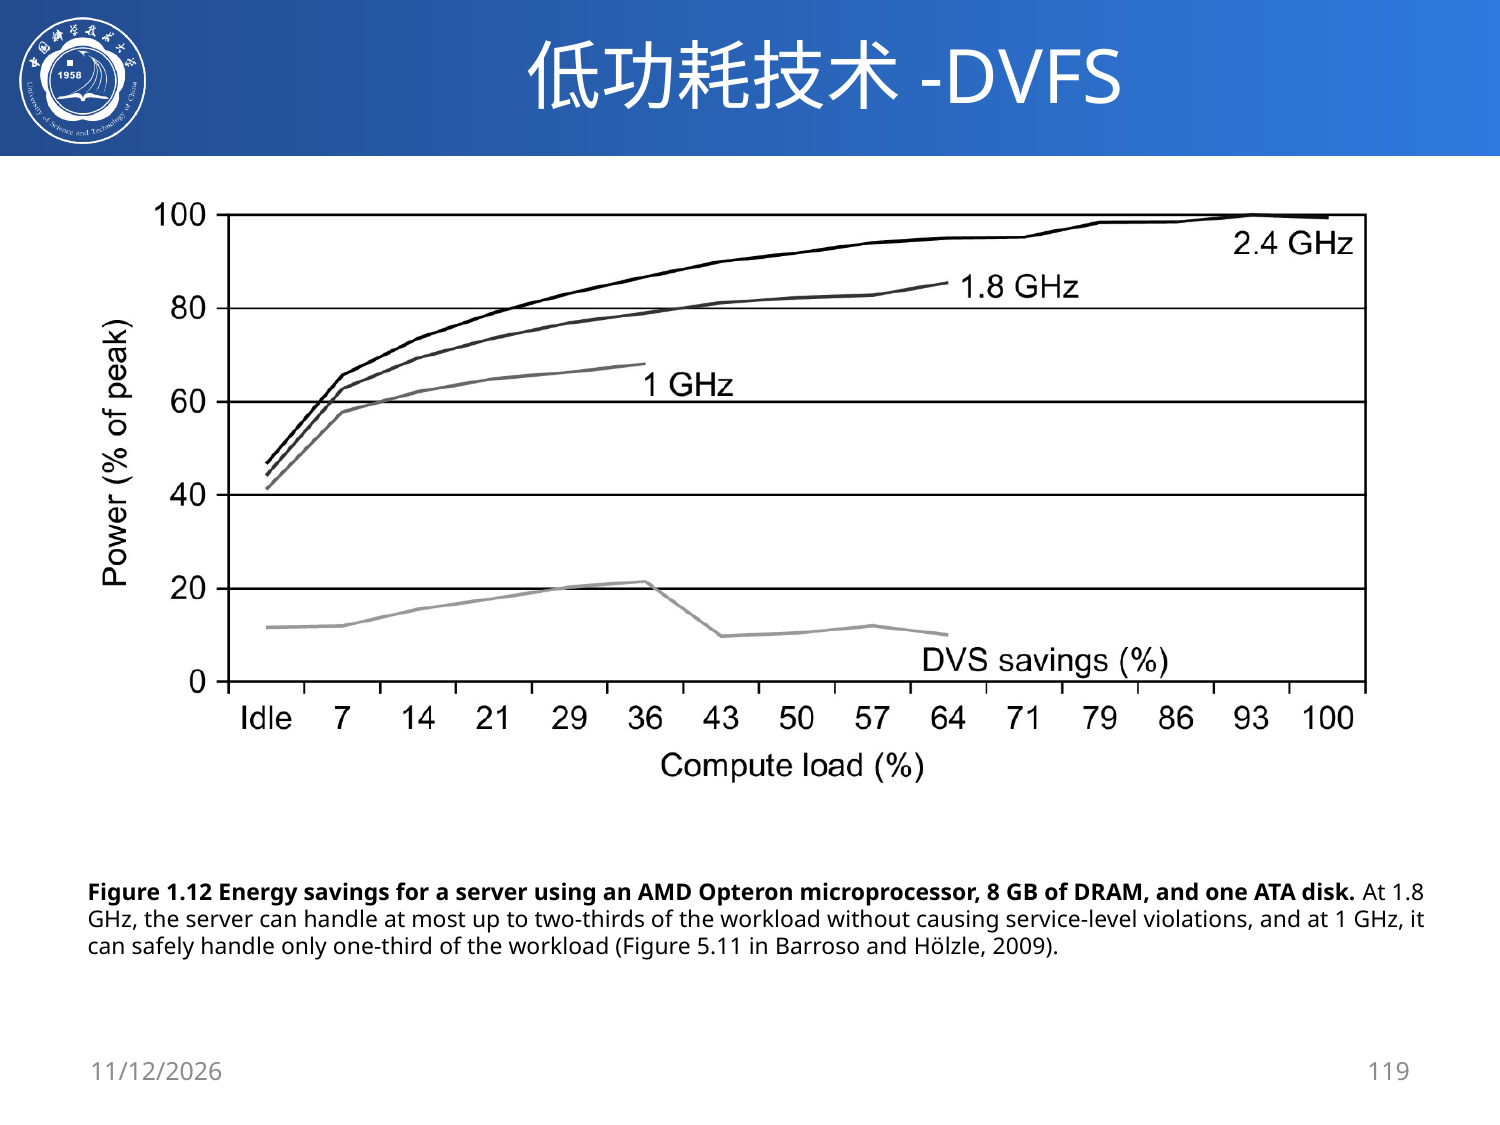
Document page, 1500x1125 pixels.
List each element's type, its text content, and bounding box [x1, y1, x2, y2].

picture [96, 195, 1369, 783]
slide_number 119 [1074, 1042, 1425, 1103]
text_box Figure 1.12 Energy savings for a server using an AMD Opteron microprocessor, 8 GB of DRAM, and one ATA disk. At 1.8 GHz, the server can handle at most up to two-thirds of the workload without causing service-level violations, and at 1 GHz, it can safely handle only one-third of the workload (Figure 5.11 in Barroso and Hölzle, 2009). [72, 869, 1450, 967]
text_box [66, 59, 73, 66]
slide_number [75, 1042, 425, 1103]
picture [19, 17, 146, 144]
title 低功耗技术-DVFS [150, 0, 1500, 148]
